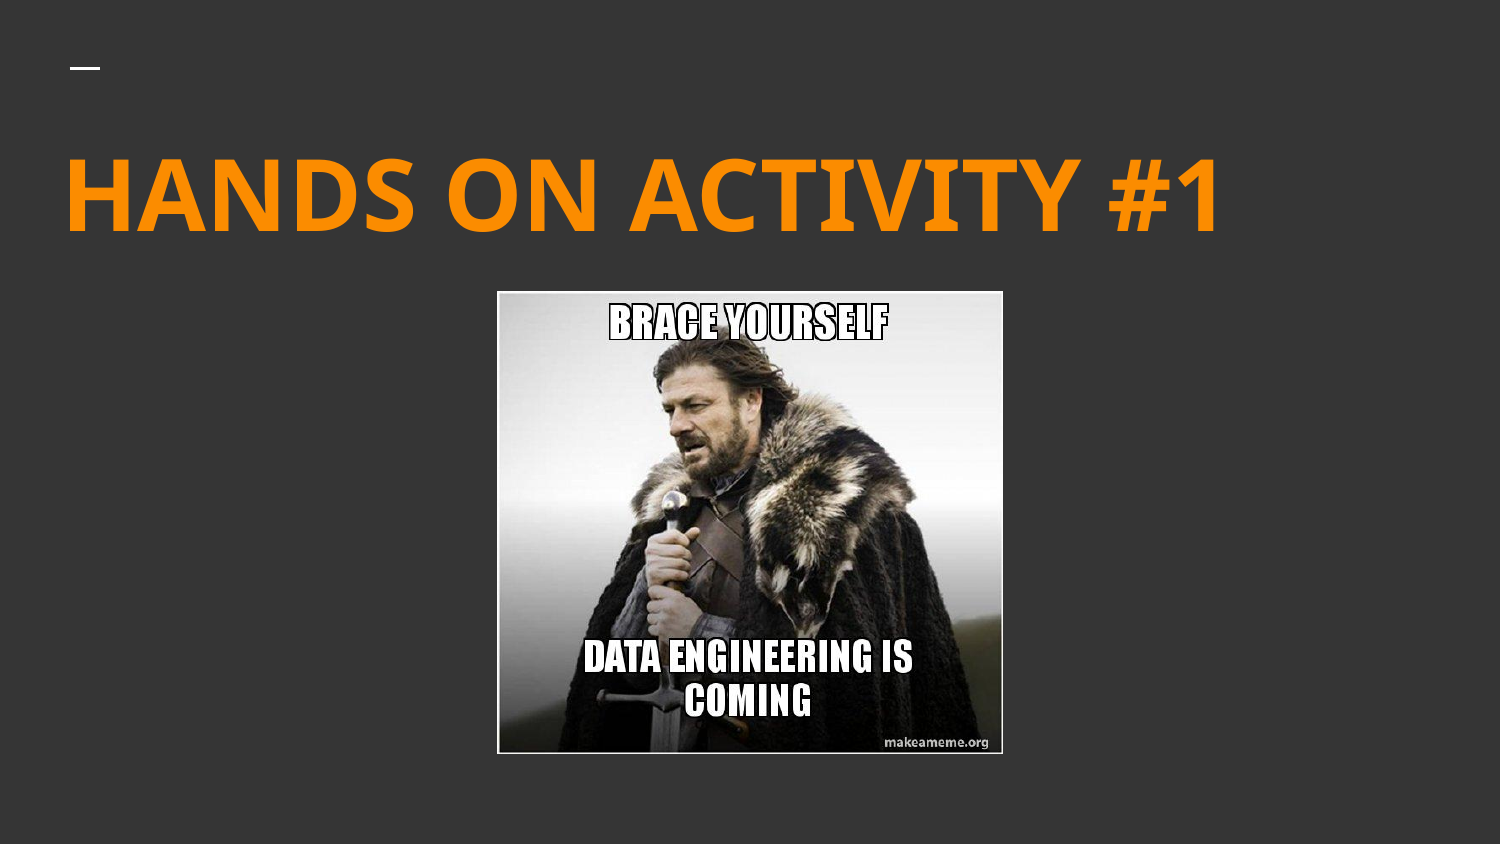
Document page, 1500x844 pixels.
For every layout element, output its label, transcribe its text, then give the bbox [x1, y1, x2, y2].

title HANDS ON ACTIVITY #1 [46, 116, 1461, 746]
picture [497, 291, 1003, 754]
